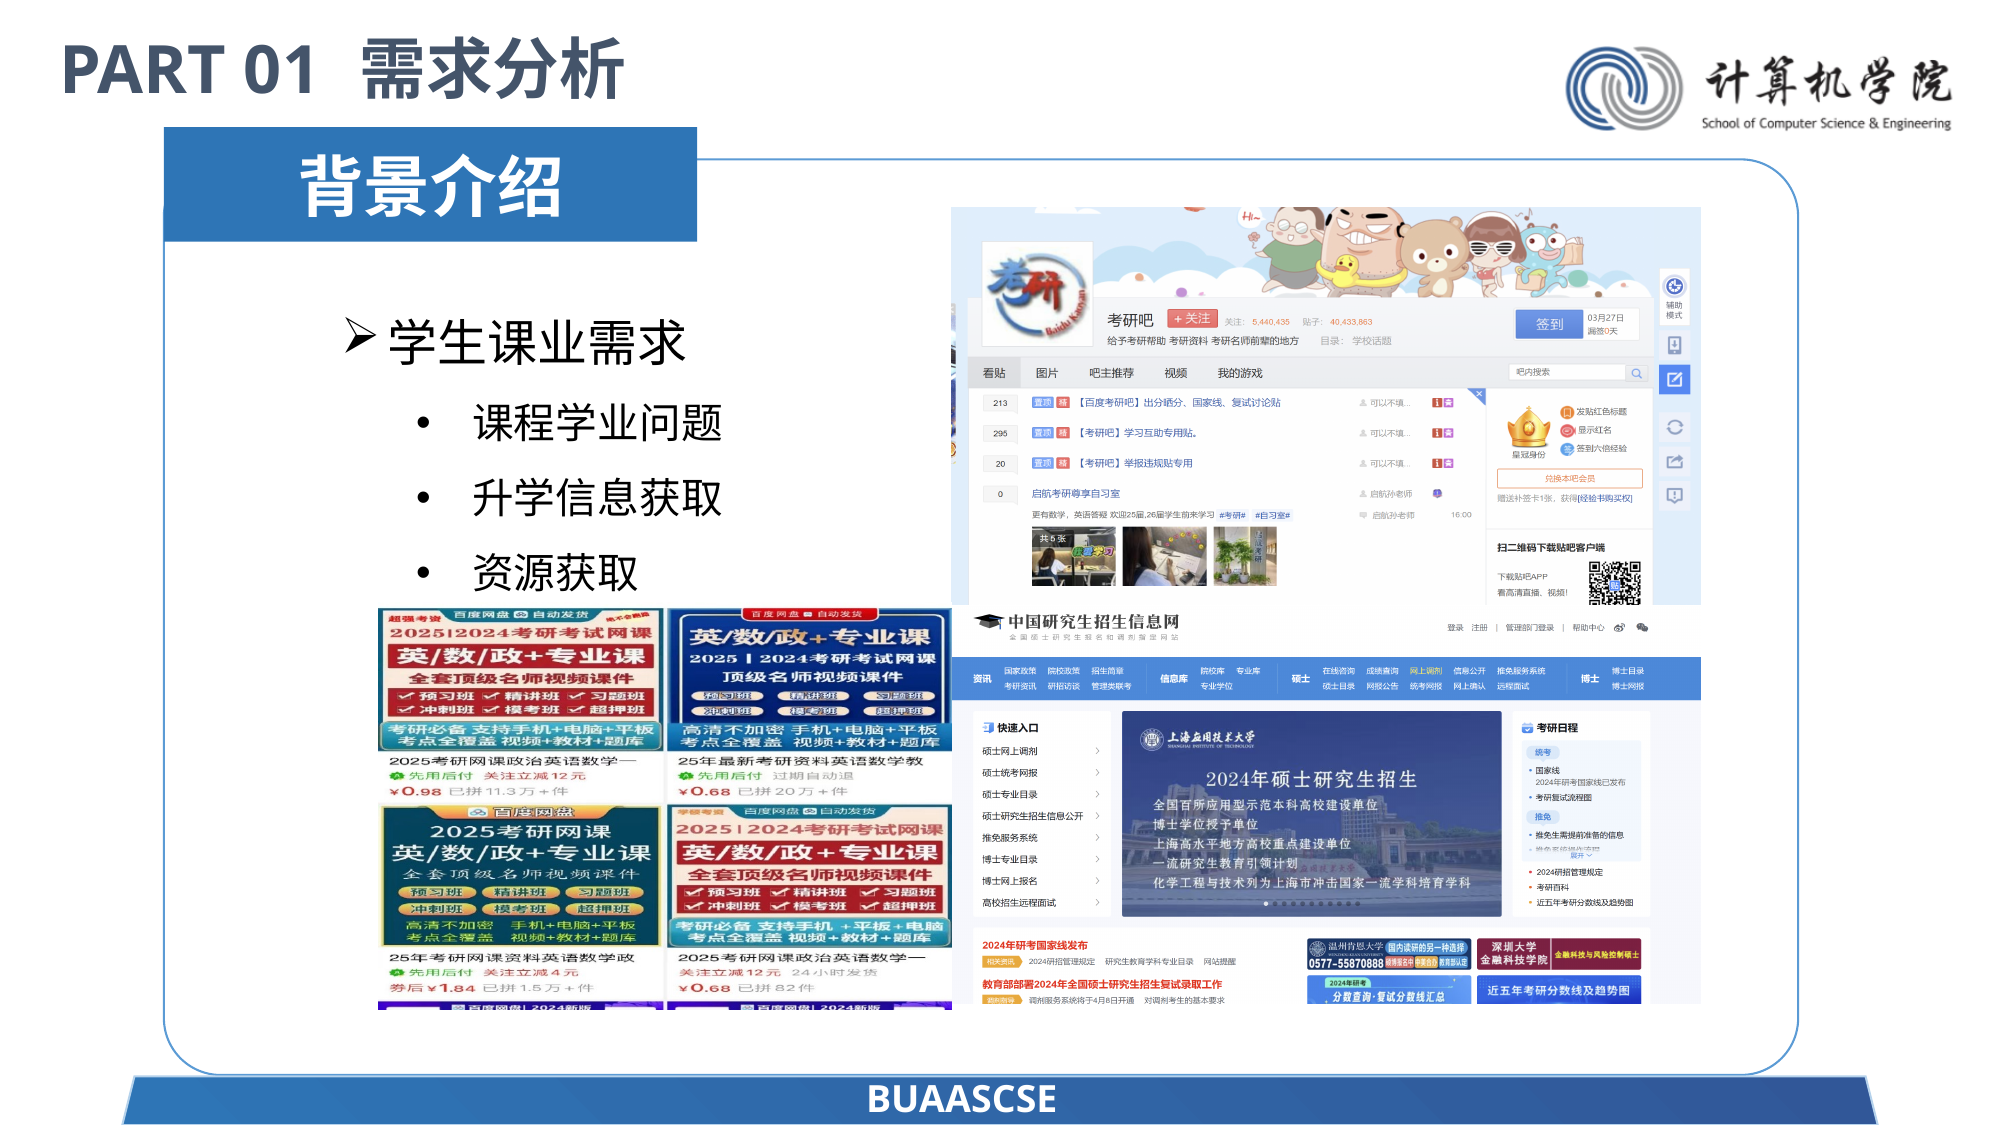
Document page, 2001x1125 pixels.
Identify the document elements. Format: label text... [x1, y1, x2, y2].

text_box [1149, 1075, 1879, 1125]
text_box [163, 127, 1799, 1075]
picture [1556, 39, 1963, 140]
text_box PART 01 需求分析 [44, 19, 908, 115]
text_box [121, 1075, 851, 1125]
text_box BUAASCSE [851, 1075, 1149, 1125]
picture [378, 207, 1701, 1010]
